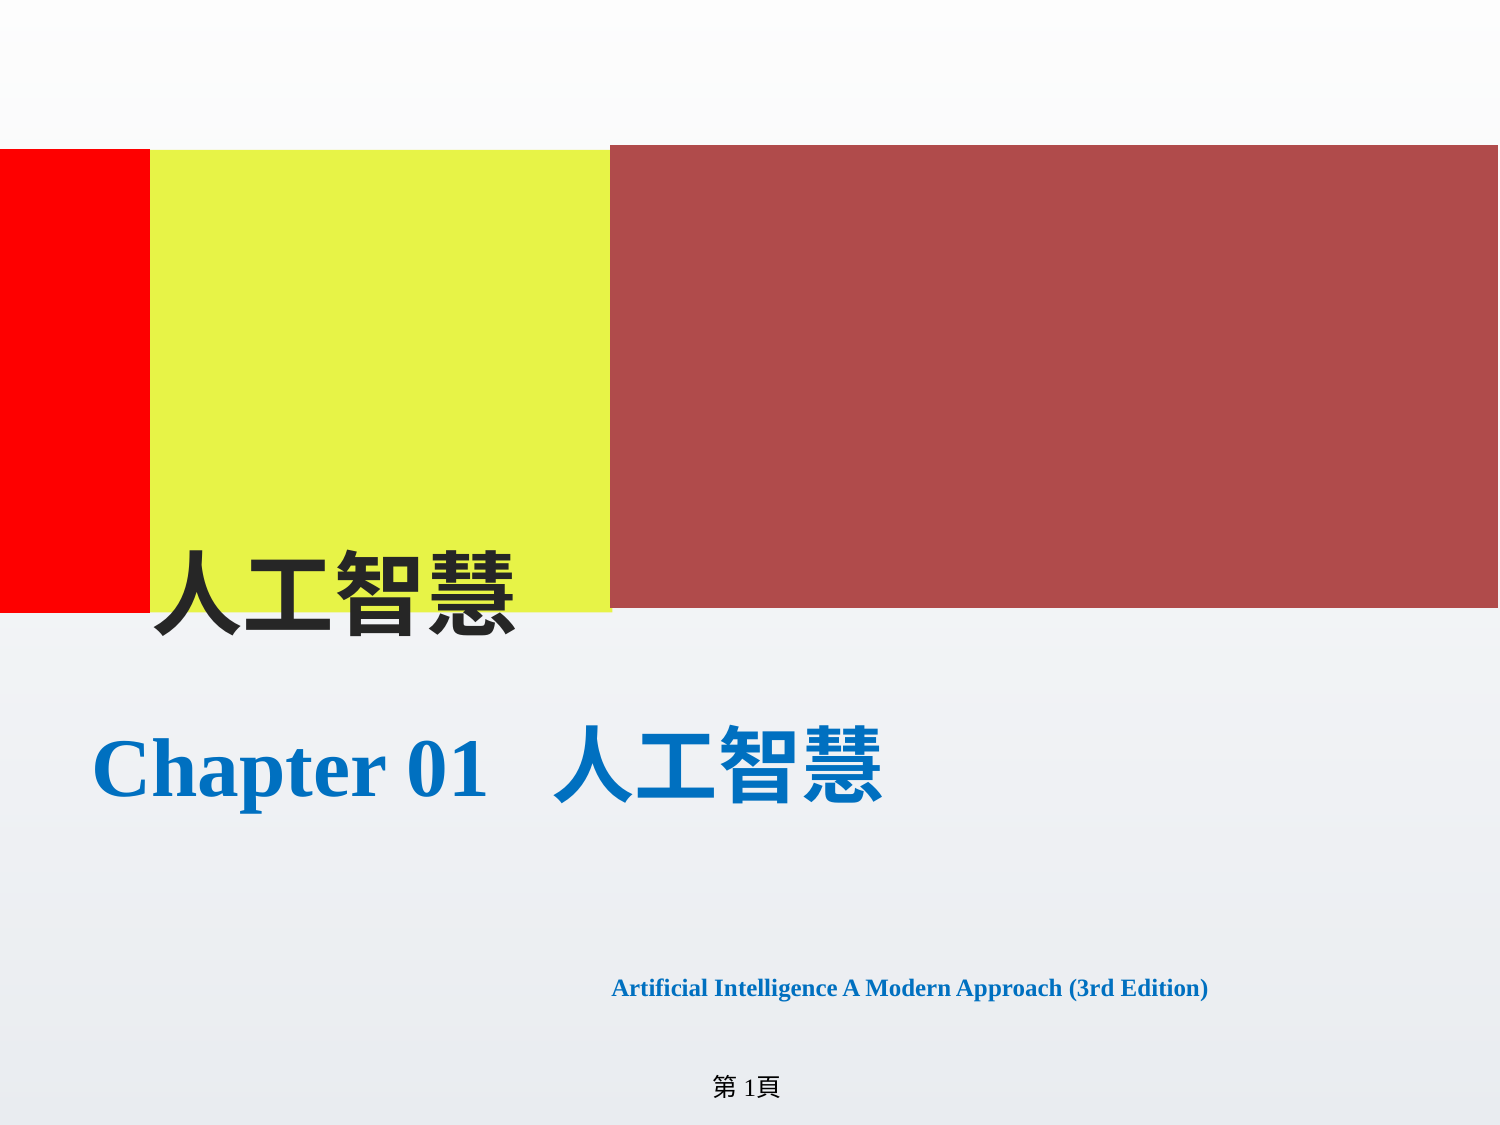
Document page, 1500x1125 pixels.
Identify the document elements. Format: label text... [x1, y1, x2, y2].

picture [0, 149, 150, 613]
text_box 人工智慧 [72, 529, 554, 654]
title Chapter 01 人工智慧 Artificial Intelligence A Modern Approach (3rd Edition) [76, 655, 1352, 1021]
subtitle [844, 941, 1407, 1067]
